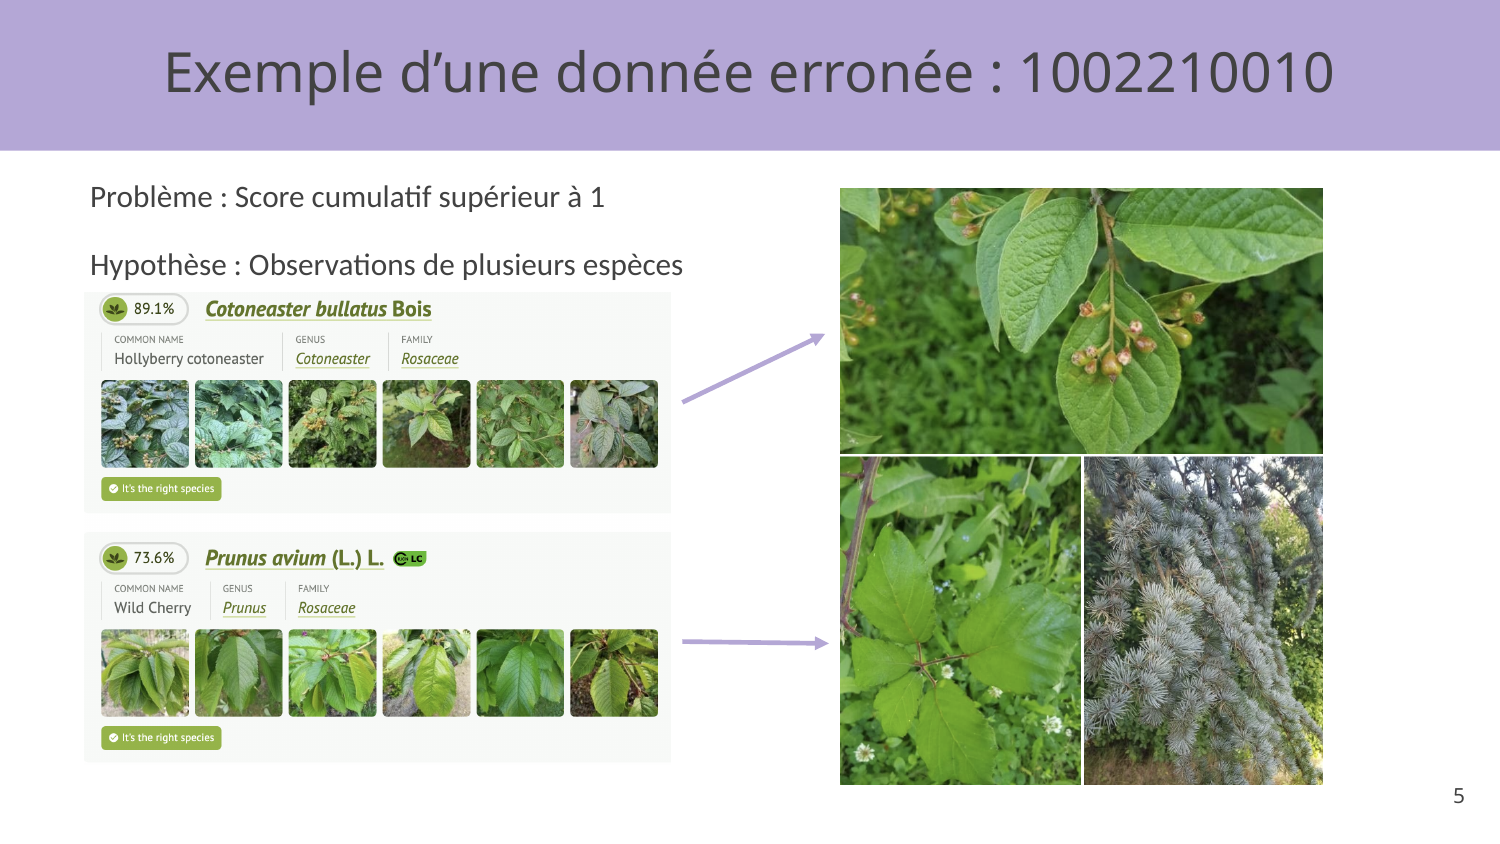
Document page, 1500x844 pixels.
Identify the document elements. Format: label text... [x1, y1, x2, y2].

title Exemple d’une donnée erronée : 1002210010 [70, 21, 1430, 119]
picture [84, 292, 672, 765]
text_box Problème : Score cumulatif supérieur à 1 Hypothèse : Observations de plusieurs espèces [0, 155, 889, 297]
picture [839, 188, 1323, 785]
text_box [682, 333, 826, 403]
slide_number ‹#› [1389, 764, 1480, 830]
